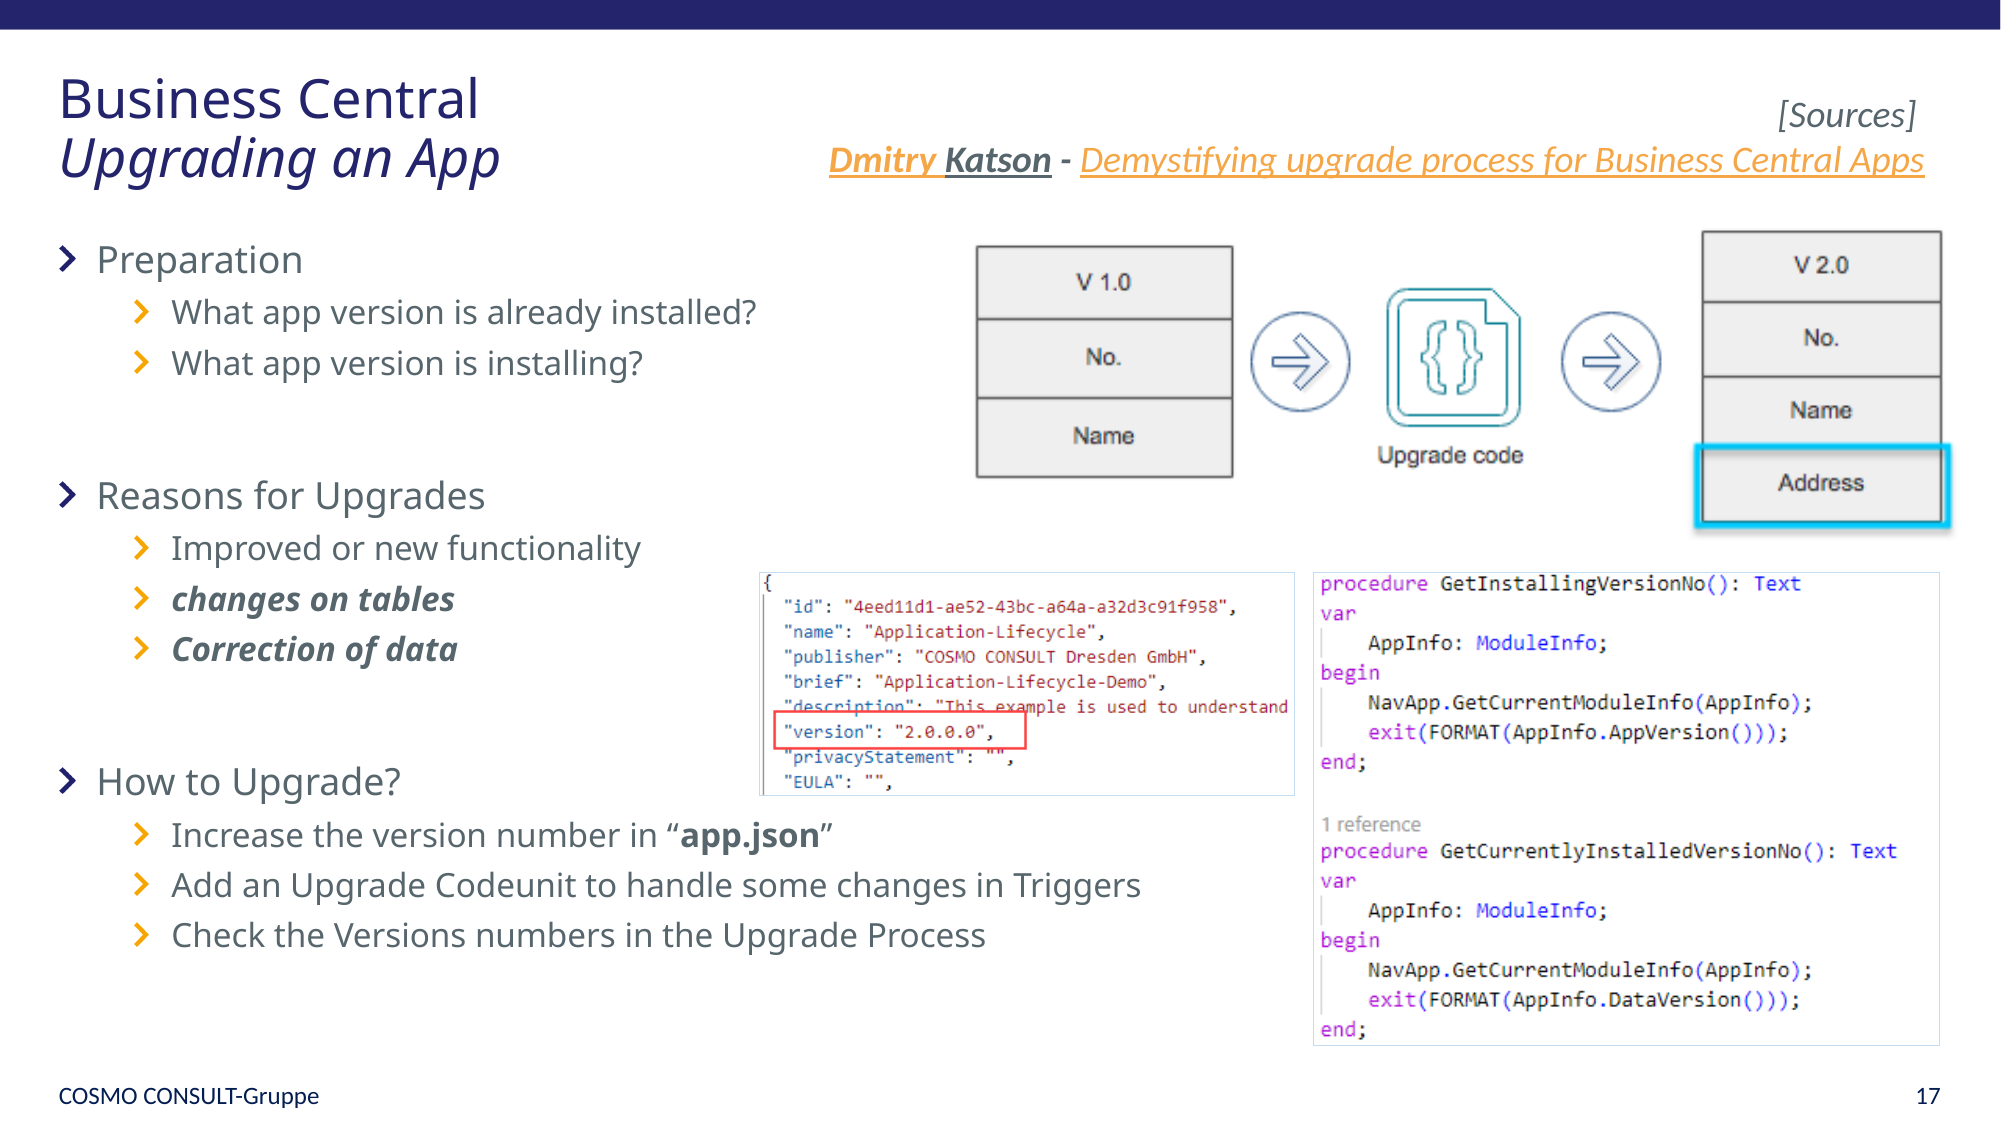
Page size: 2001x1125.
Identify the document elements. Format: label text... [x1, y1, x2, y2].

picture [951, 212, 1981, 549]
text_box [Sources] Dmitry Katson - Demystifying upgrade process for Business Central Apps [446, 82, 1940, 188]
title Business Central Upgrading an App [59, 59, 1940, 189]
picture [134, 299, 149, 324]
picture [1313, 572, 1940, 1046]
picture [134, 822, 149, 846]
picture [134, 922, 149, 947]
picture [134, 350, 149, 374]
picture [59, 481, 76, 508]
picture [759, 572, 1295, 796]
picture [134, 872, 149, 896]
picture [59, 767, 76, 794]
picture [134, 636, 149, 660]
picture [59, 245, 76, 272]
picture [134, 586, 149, 610]
picture [134, 535, 149, 560]
list Preparation What app version is already installed? What app version is installing? Reasons for Upgrades Improved or new functionality changes on tables Correction of data How to Upgrade? Increase the version number in “app.json” Add an Upgrade Codeunit to handle some changes in Triggers Check the Versions numbers in the Upgrade Process [58, 235, 1941, 1040]
